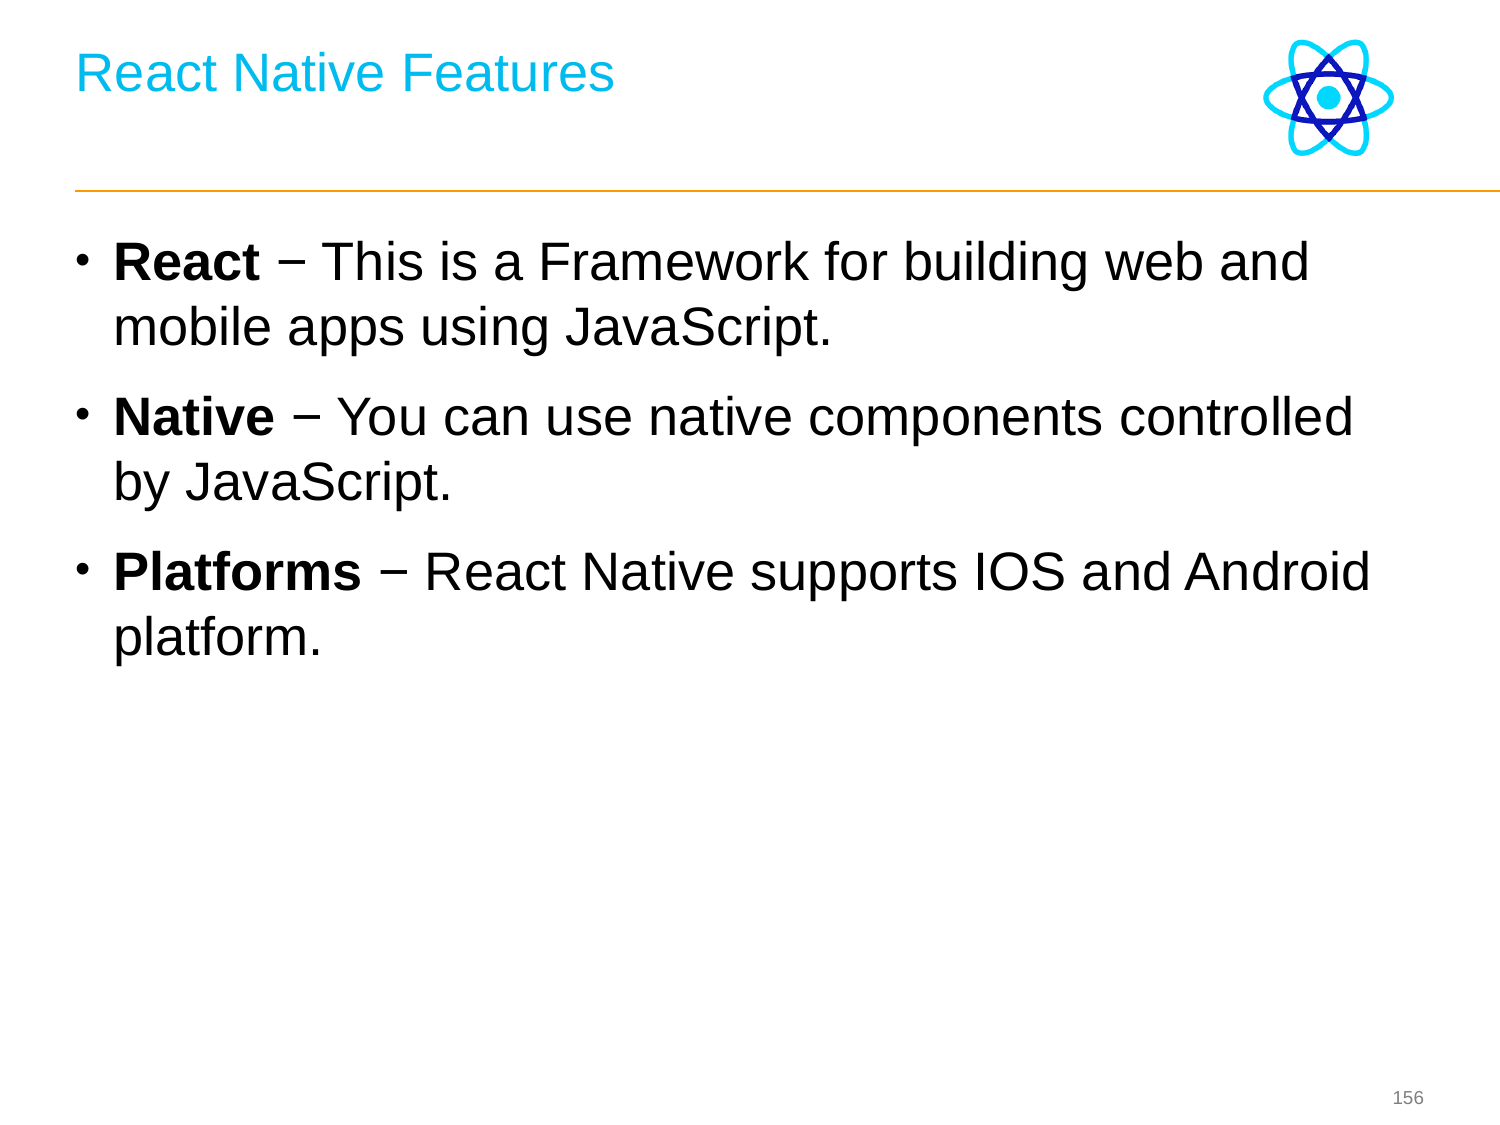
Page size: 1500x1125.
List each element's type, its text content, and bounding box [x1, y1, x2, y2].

list React − This is a Framework for building web and mobile apps using JavaScript. Native − You can use native components controlled by JavaScript. Platforms − React Native supports IOS and Android platform. [75, 226, 1425, 1018]
title React Native Features [75, 27, 1422, 157]
